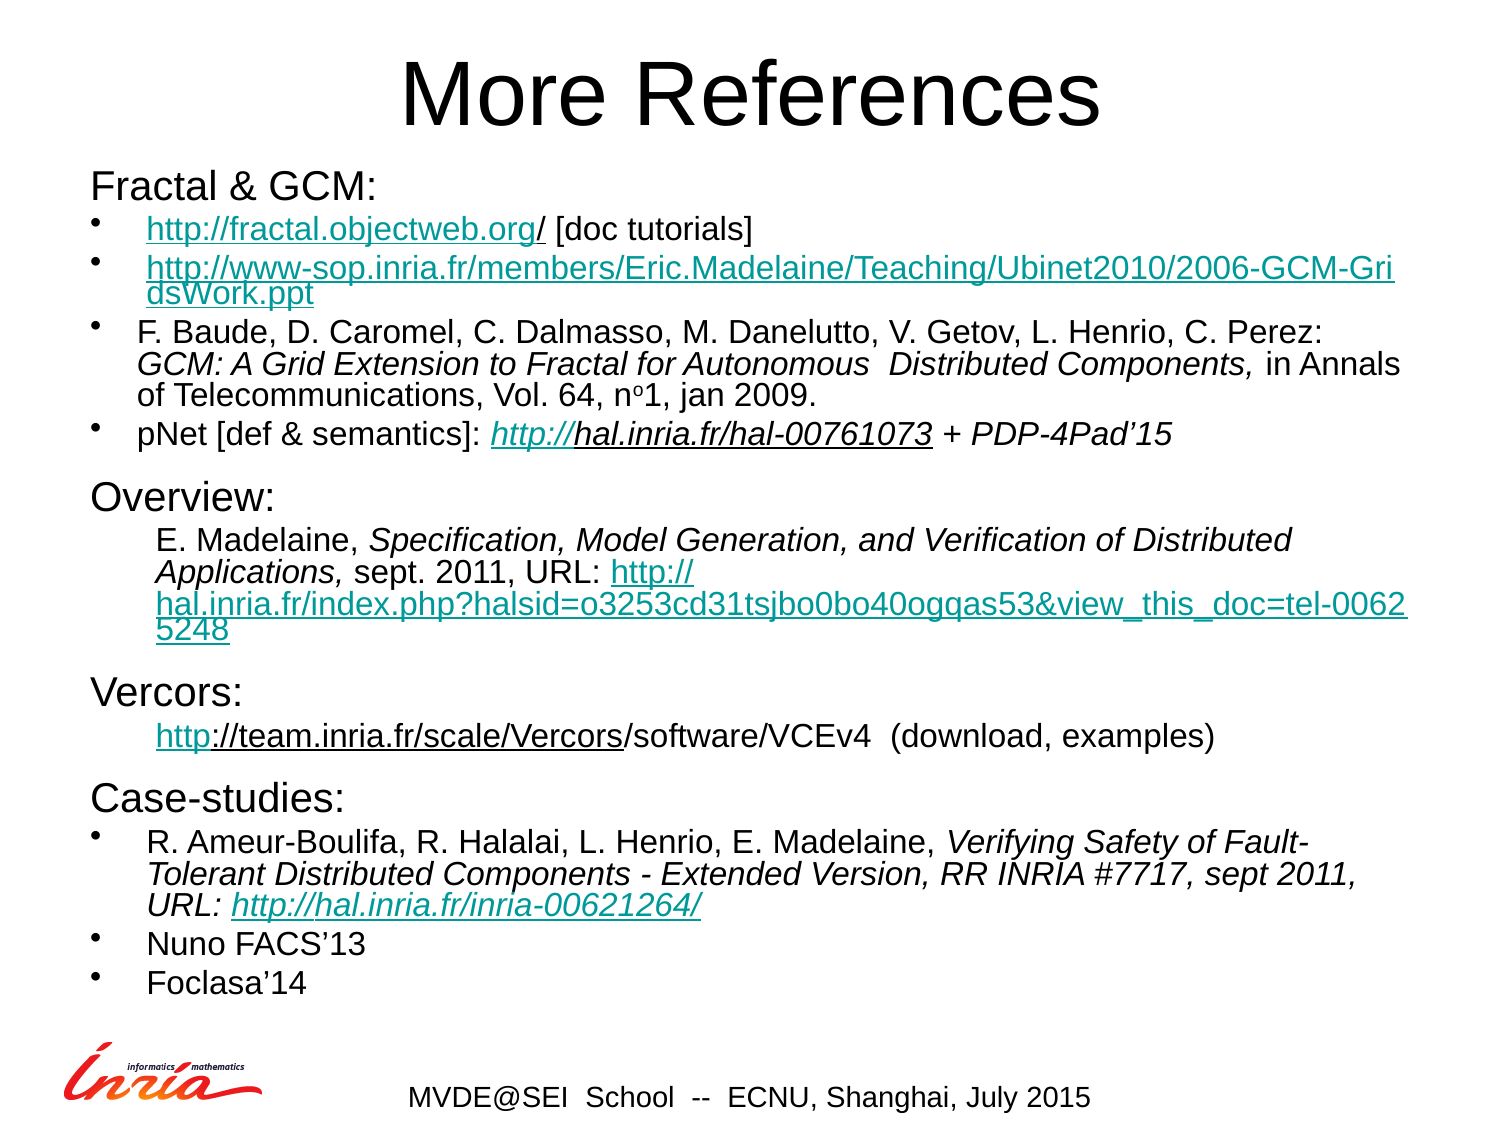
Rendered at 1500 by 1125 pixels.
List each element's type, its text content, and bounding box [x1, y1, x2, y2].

list Fractal & GCM: http://fractal.objectweb.org/ [doc tutorials] http://www-sop.inria.fr/members/Eric.Madelaine/Teaching/Ubinet2010/2006-GCM-GridsWork.ppt F. Baude, D. Caromel, C. Dalmasso, M. Danelutto, V. Getov, L. Henrio, C. Perez: GCM: A Grid Extension to Fractal for Autonomous Distributed Components, in Annals of Telecommunications, Vol. 64, no1, jan 2009. pNet [def & semantics]: http://hal.inria.fr/hal-00761073 + PDP-4Pad’15 Overview: E. Madelaine, Specification, Model Generation, and Verification of Distributed Applications, sept. 2011, URL: http://hal.inria.fr/index.php?halsid=o3253cd31tsjbo0bo40ogqas53&view_this_doc=tel-00625248 Vercors: http://team.inria.fr/scale/Vercors/software/VCEv4 (download, examples) Case-studies: R. Ameur-Boulifa, R. Halalai, L. Henrio, E. Madelaine, Verifying Safety of Fault-Tolerant Distributed Components - Extended Version, RR INRIA #7717, sept 2011, URL: http://hal.inria.fr/inria-00621264/ Nuno FACS’13 Foclasa’14 [75, 160, 1425, 1024]
picture [53, 1031, 273, 1125]
title More References [76, 30, 1427, 147]
footer MVDE@SEI School -- ECNU, Shanghai, July 2015 [88, 1070, 1412, 1125]
